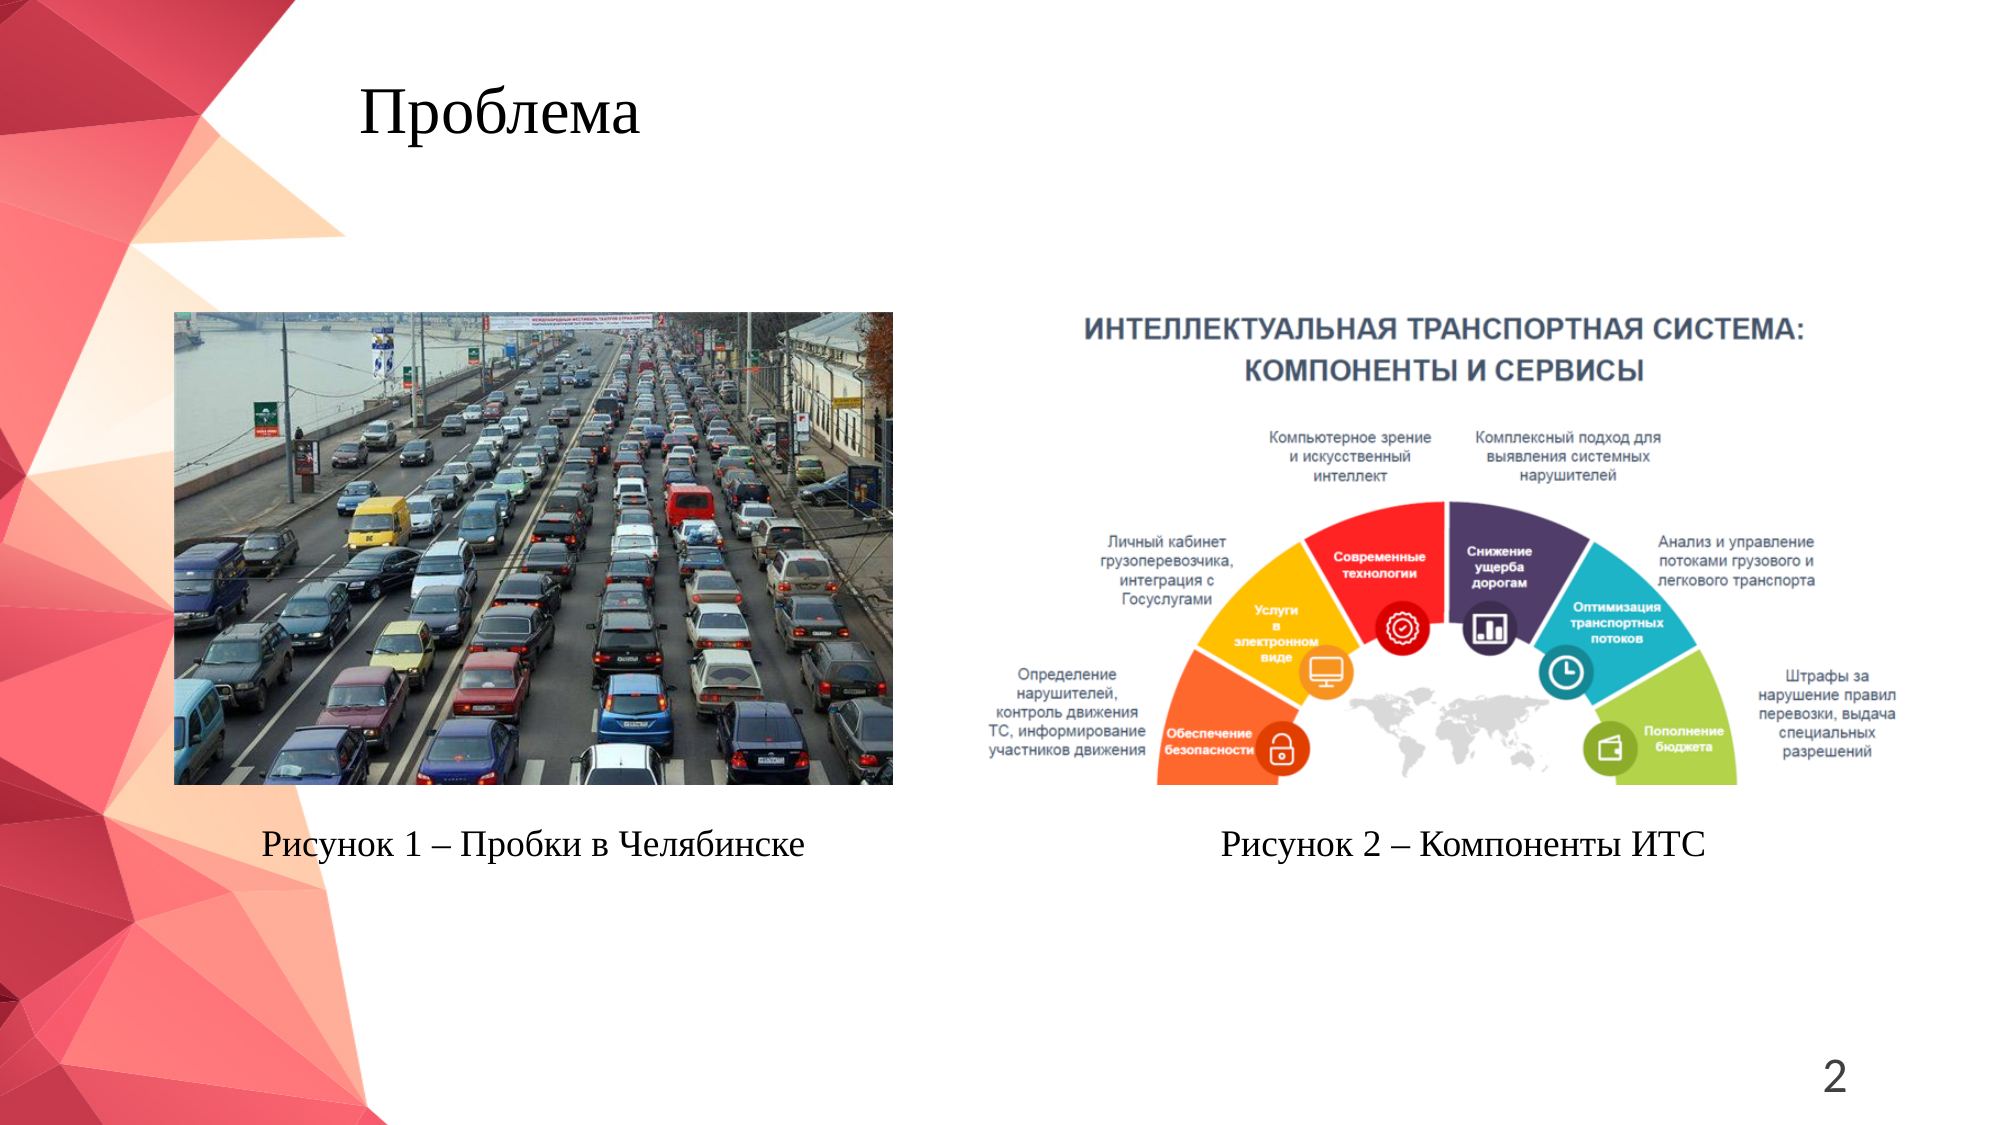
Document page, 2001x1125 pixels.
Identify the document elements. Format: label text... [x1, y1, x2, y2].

slide_number 2 [1412, 1042, 1863, 1103]
title Проблема [344, 55, 1863, 169]
text_box Рисунок 1 – Пробки в Челябинске [187, 816, 880, 879]
picture [0, 0, 2000, 1125]
text_box Рисунок 2 – Компоненты ИТС [926, 816, 2000, 879]
